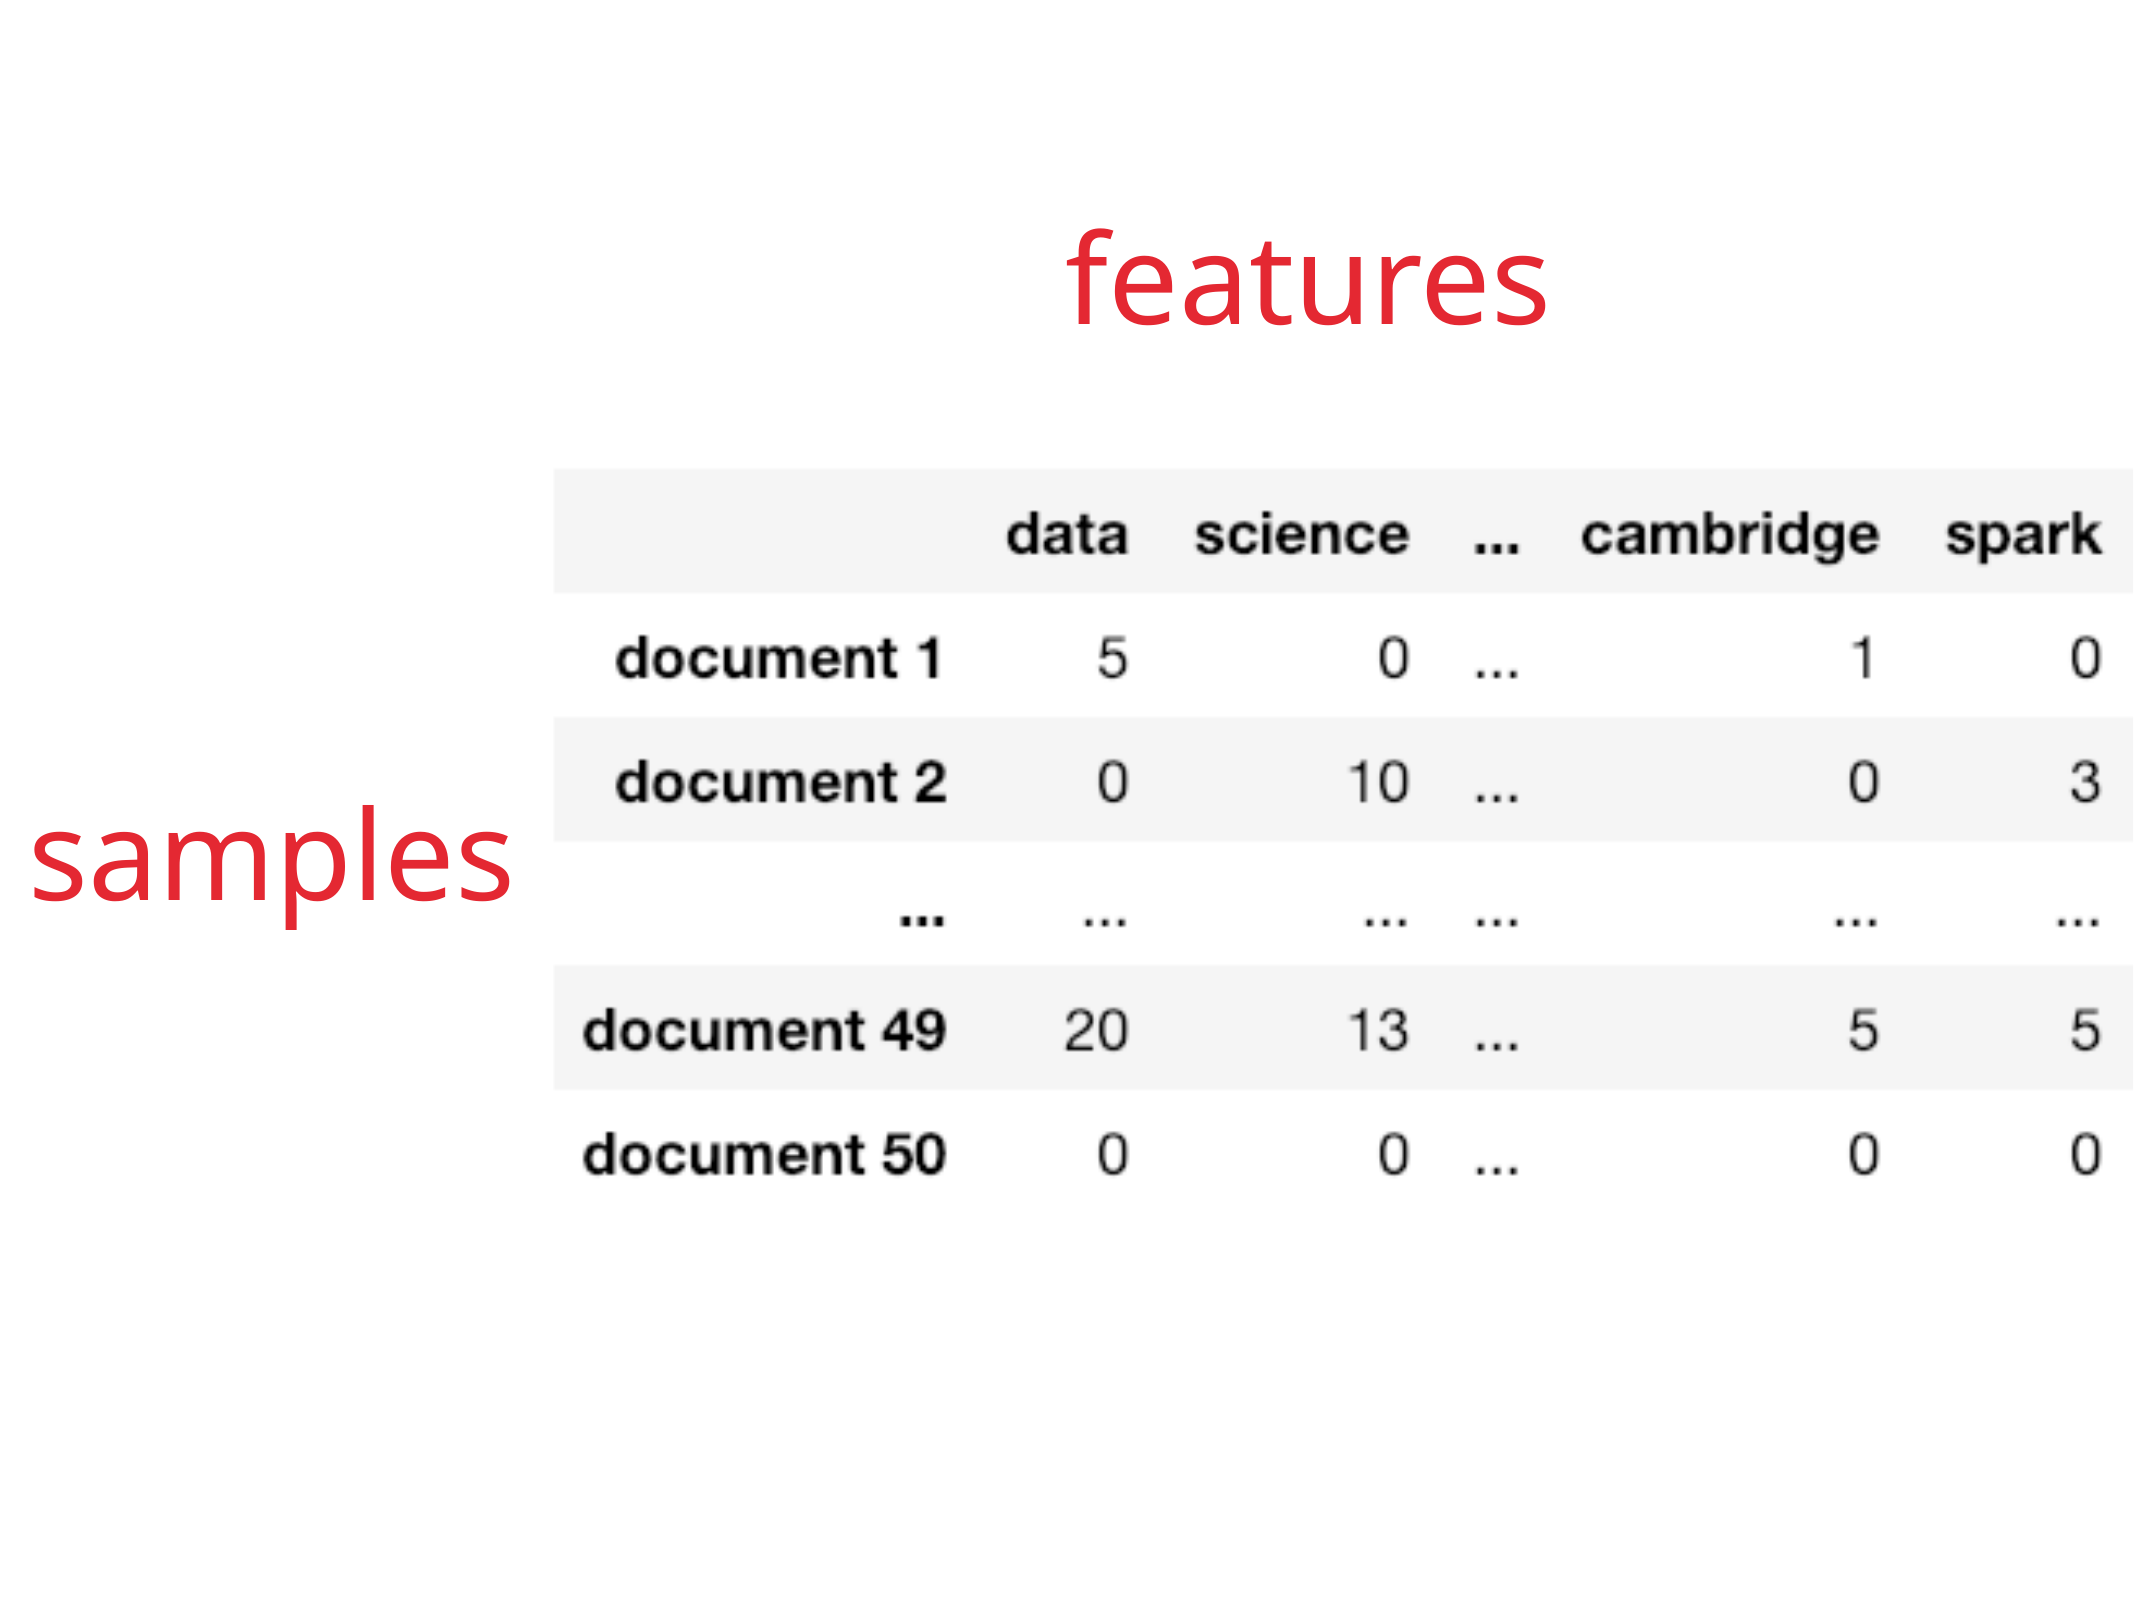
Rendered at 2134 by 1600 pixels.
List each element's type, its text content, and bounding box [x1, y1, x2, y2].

text_box samples [20, 766, 58, 934]
picture [58, 359, 2134, 1241]
text_box features [1057, 191, 1561, 358]
